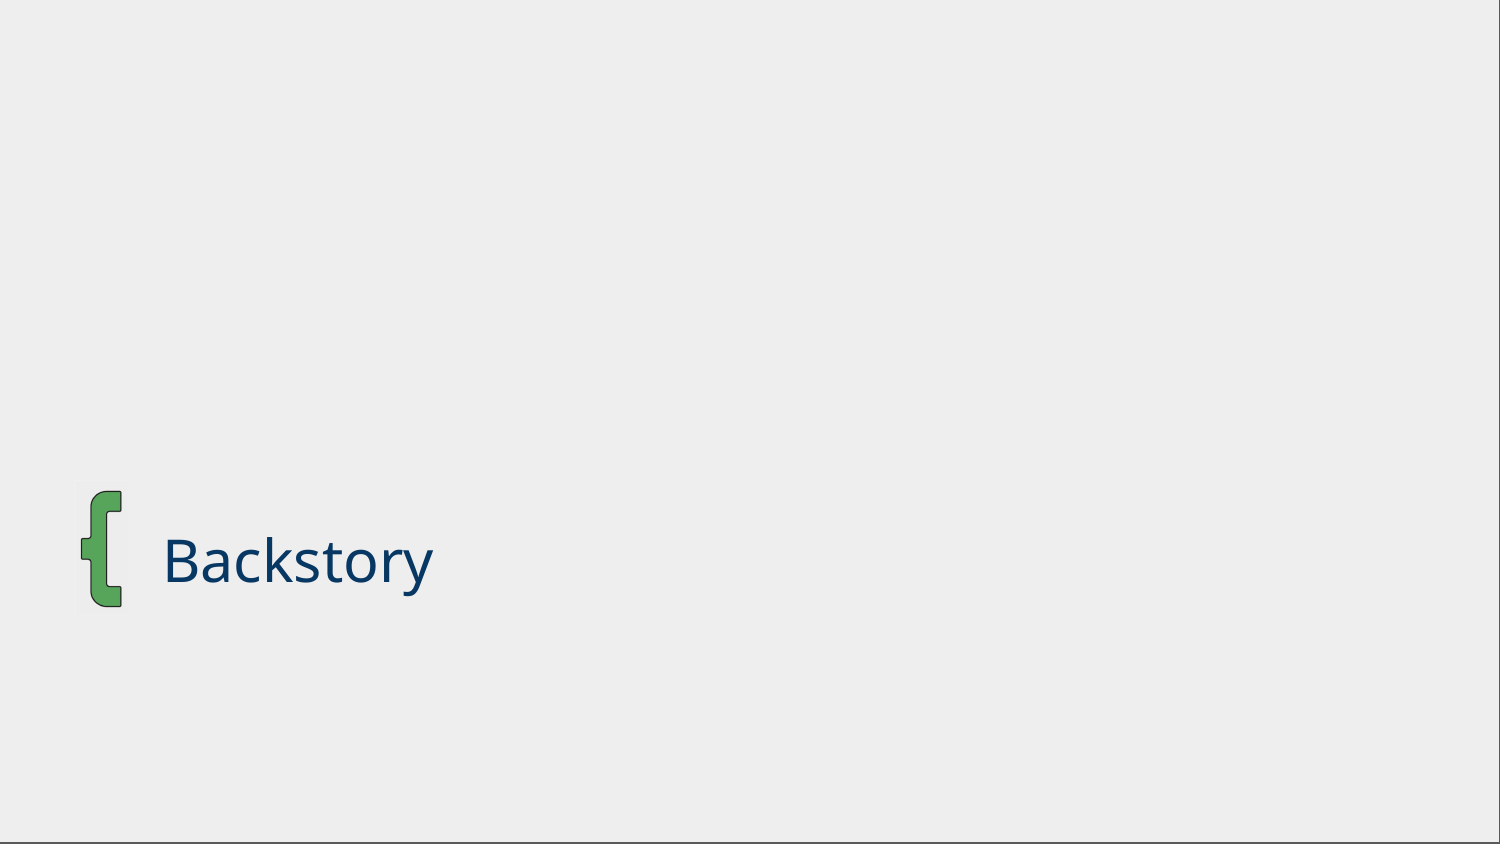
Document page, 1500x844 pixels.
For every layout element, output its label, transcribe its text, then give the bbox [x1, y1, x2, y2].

title Backstory [146, 508, 1339, 610]
picture [76, 481, 127, 615]
